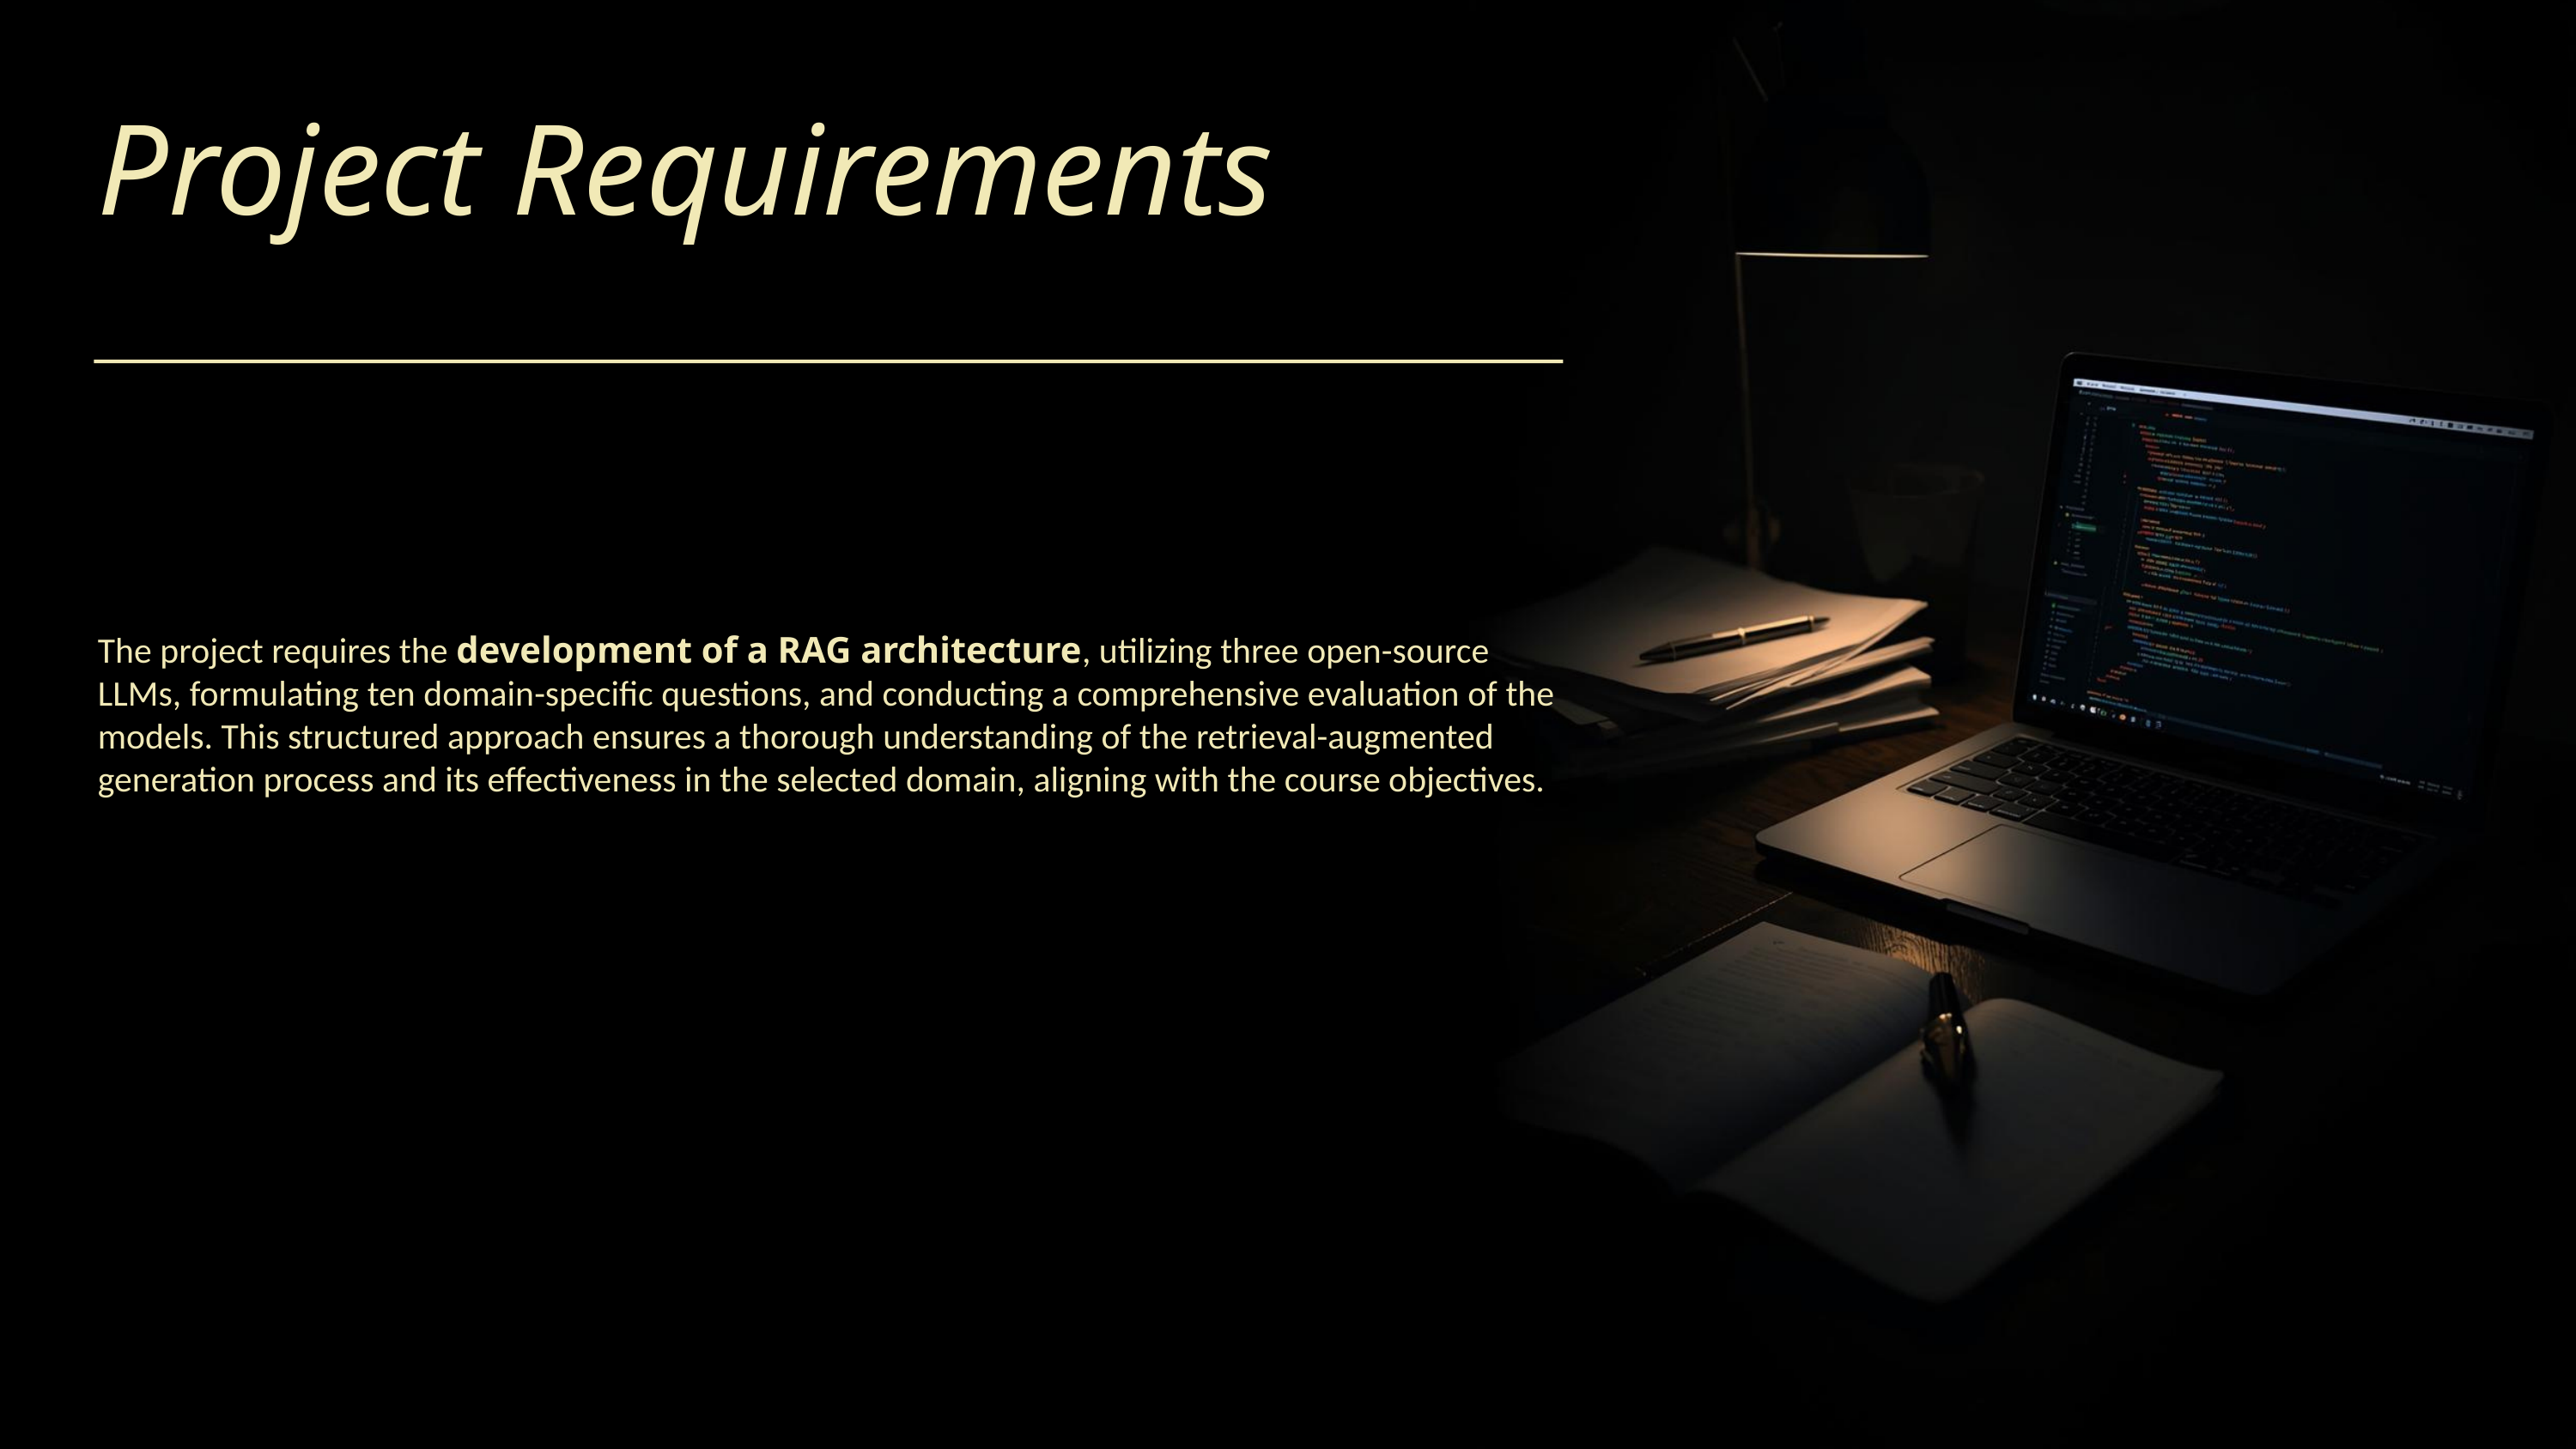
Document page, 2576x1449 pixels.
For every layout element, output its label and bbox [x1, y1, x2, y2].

text_box [94, 100, 1568, 832]
text_box [1468, 0, 2576, 1449]
